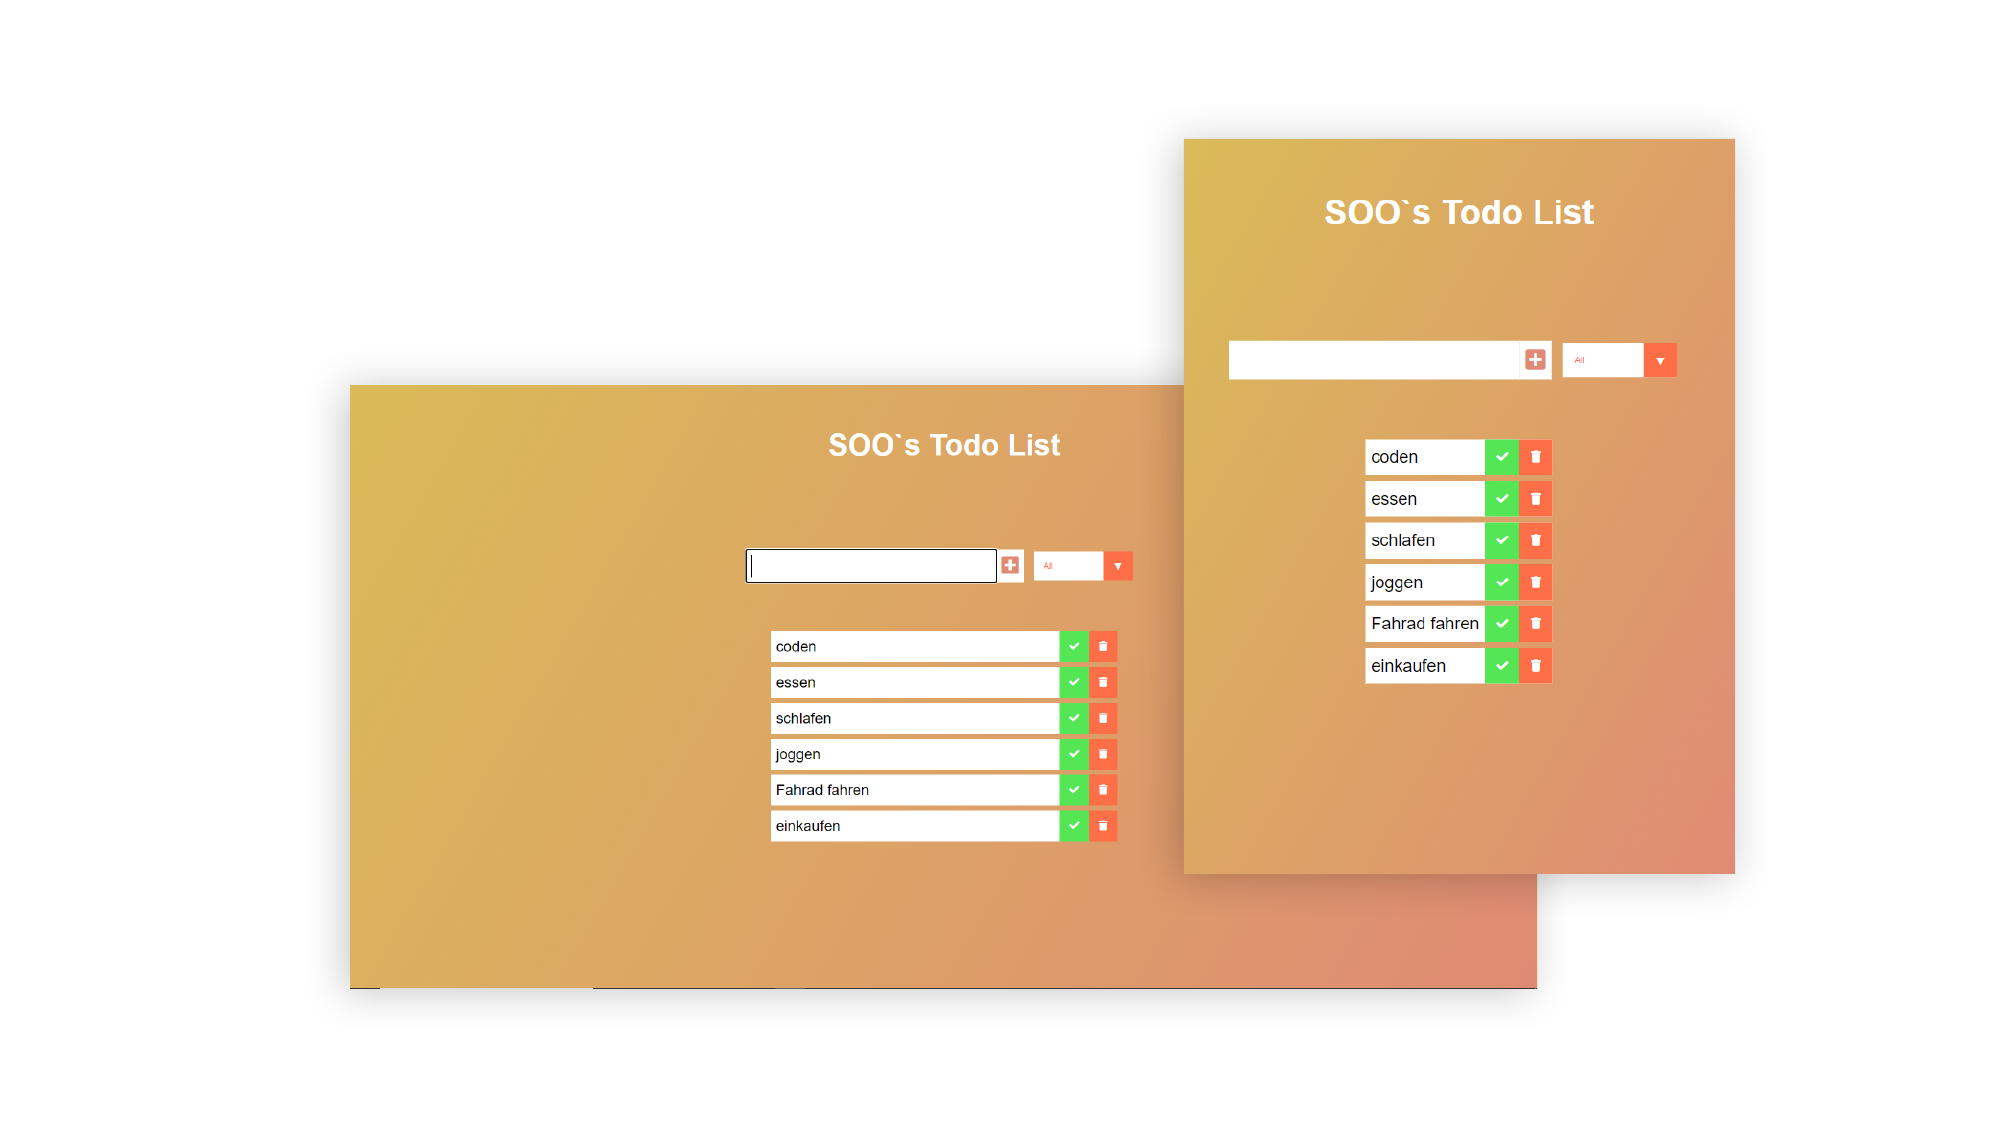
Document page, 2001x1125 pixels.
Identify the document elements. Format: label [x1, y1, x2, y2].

picture [349, 138, 1736, 990]
